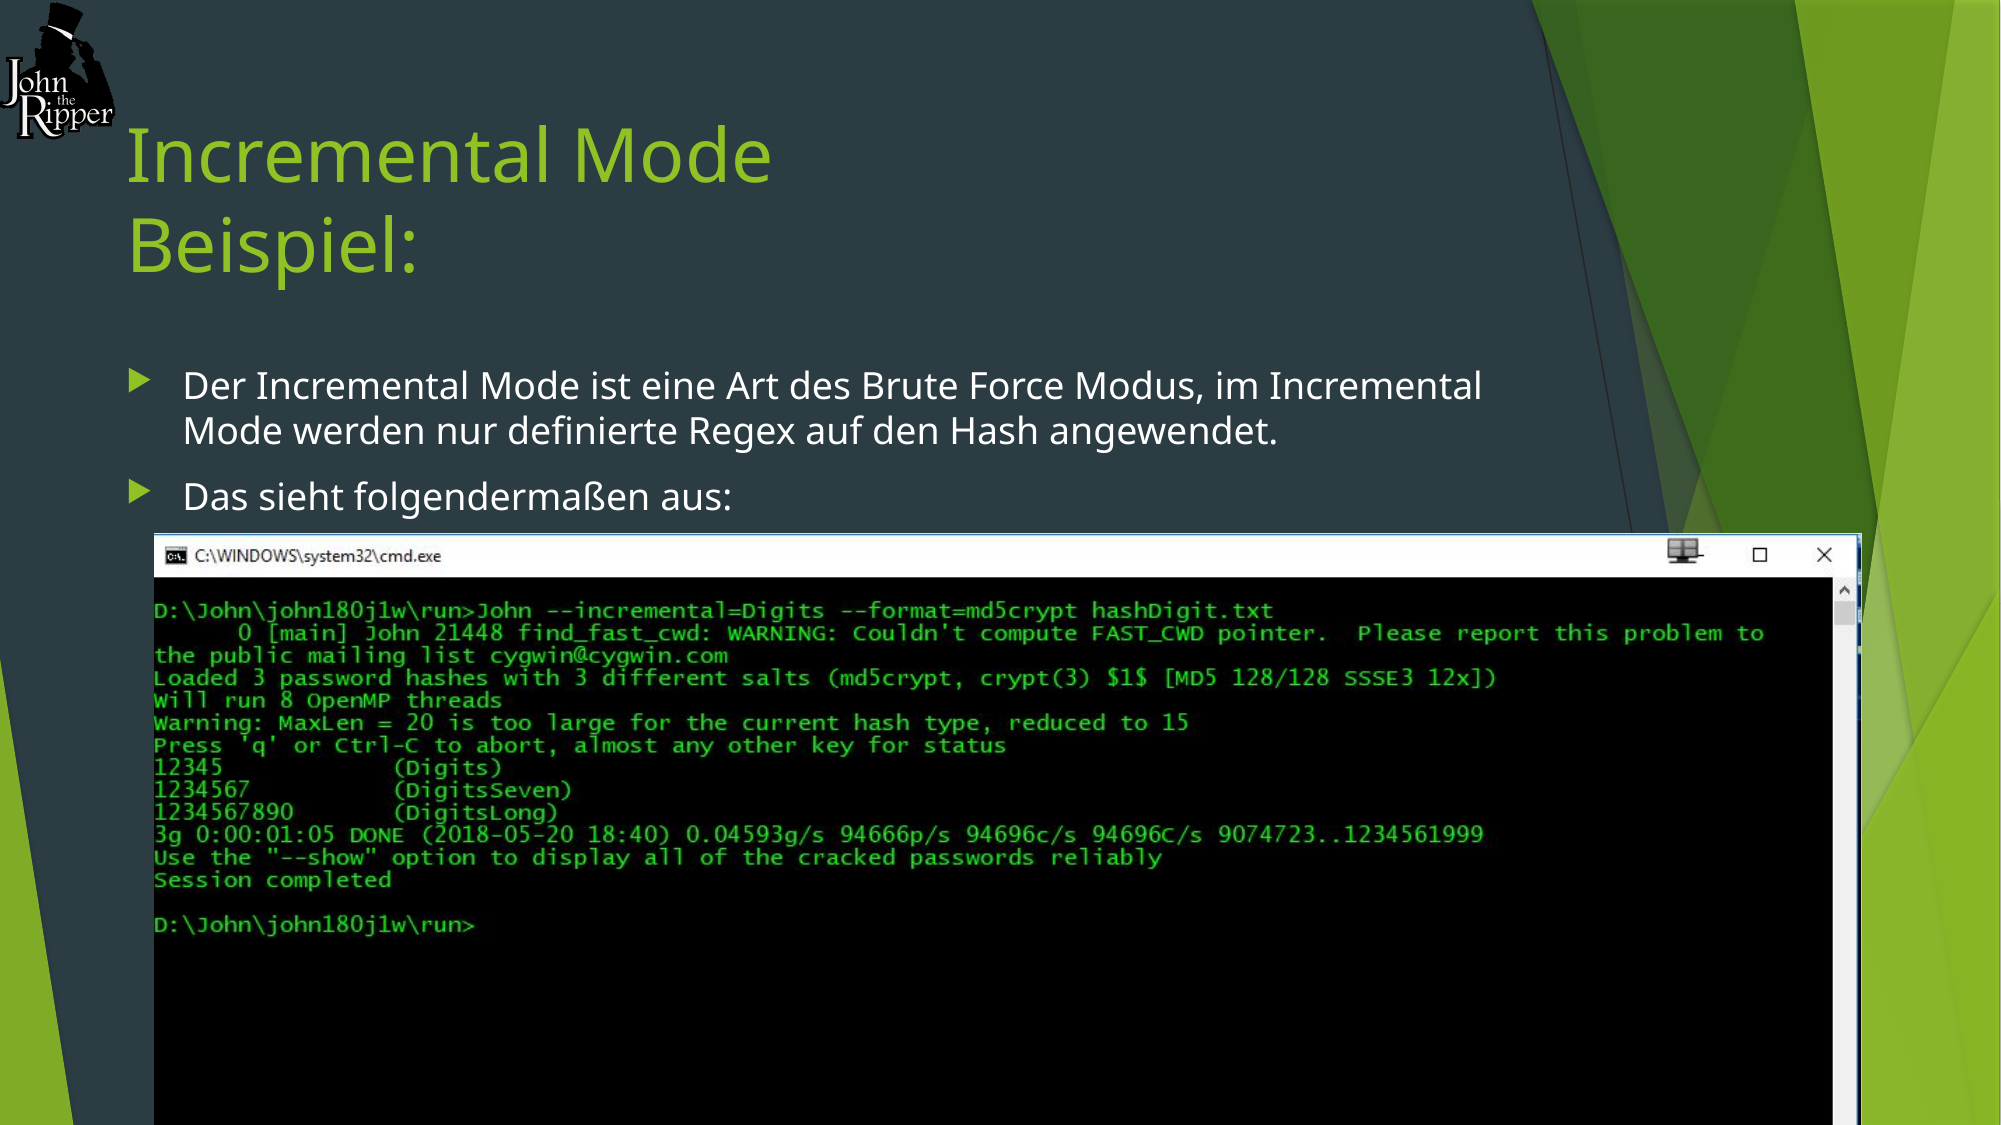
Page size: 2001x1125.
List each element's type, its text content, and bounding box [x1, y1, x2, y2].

title Incremental Mode Beispiel: [111, 99, 1522, 317]
picture [0, 0, 122, 142]
picture [153, 533, 1862, 1125]
list Der Incremental Mode ist eine Art des Brute Force Modus, im Incremental Mode werden nur definierte Regex auf den Hash angewendet. Das sieht folgendermaßen aus: [111, 354, 1522, 992]
